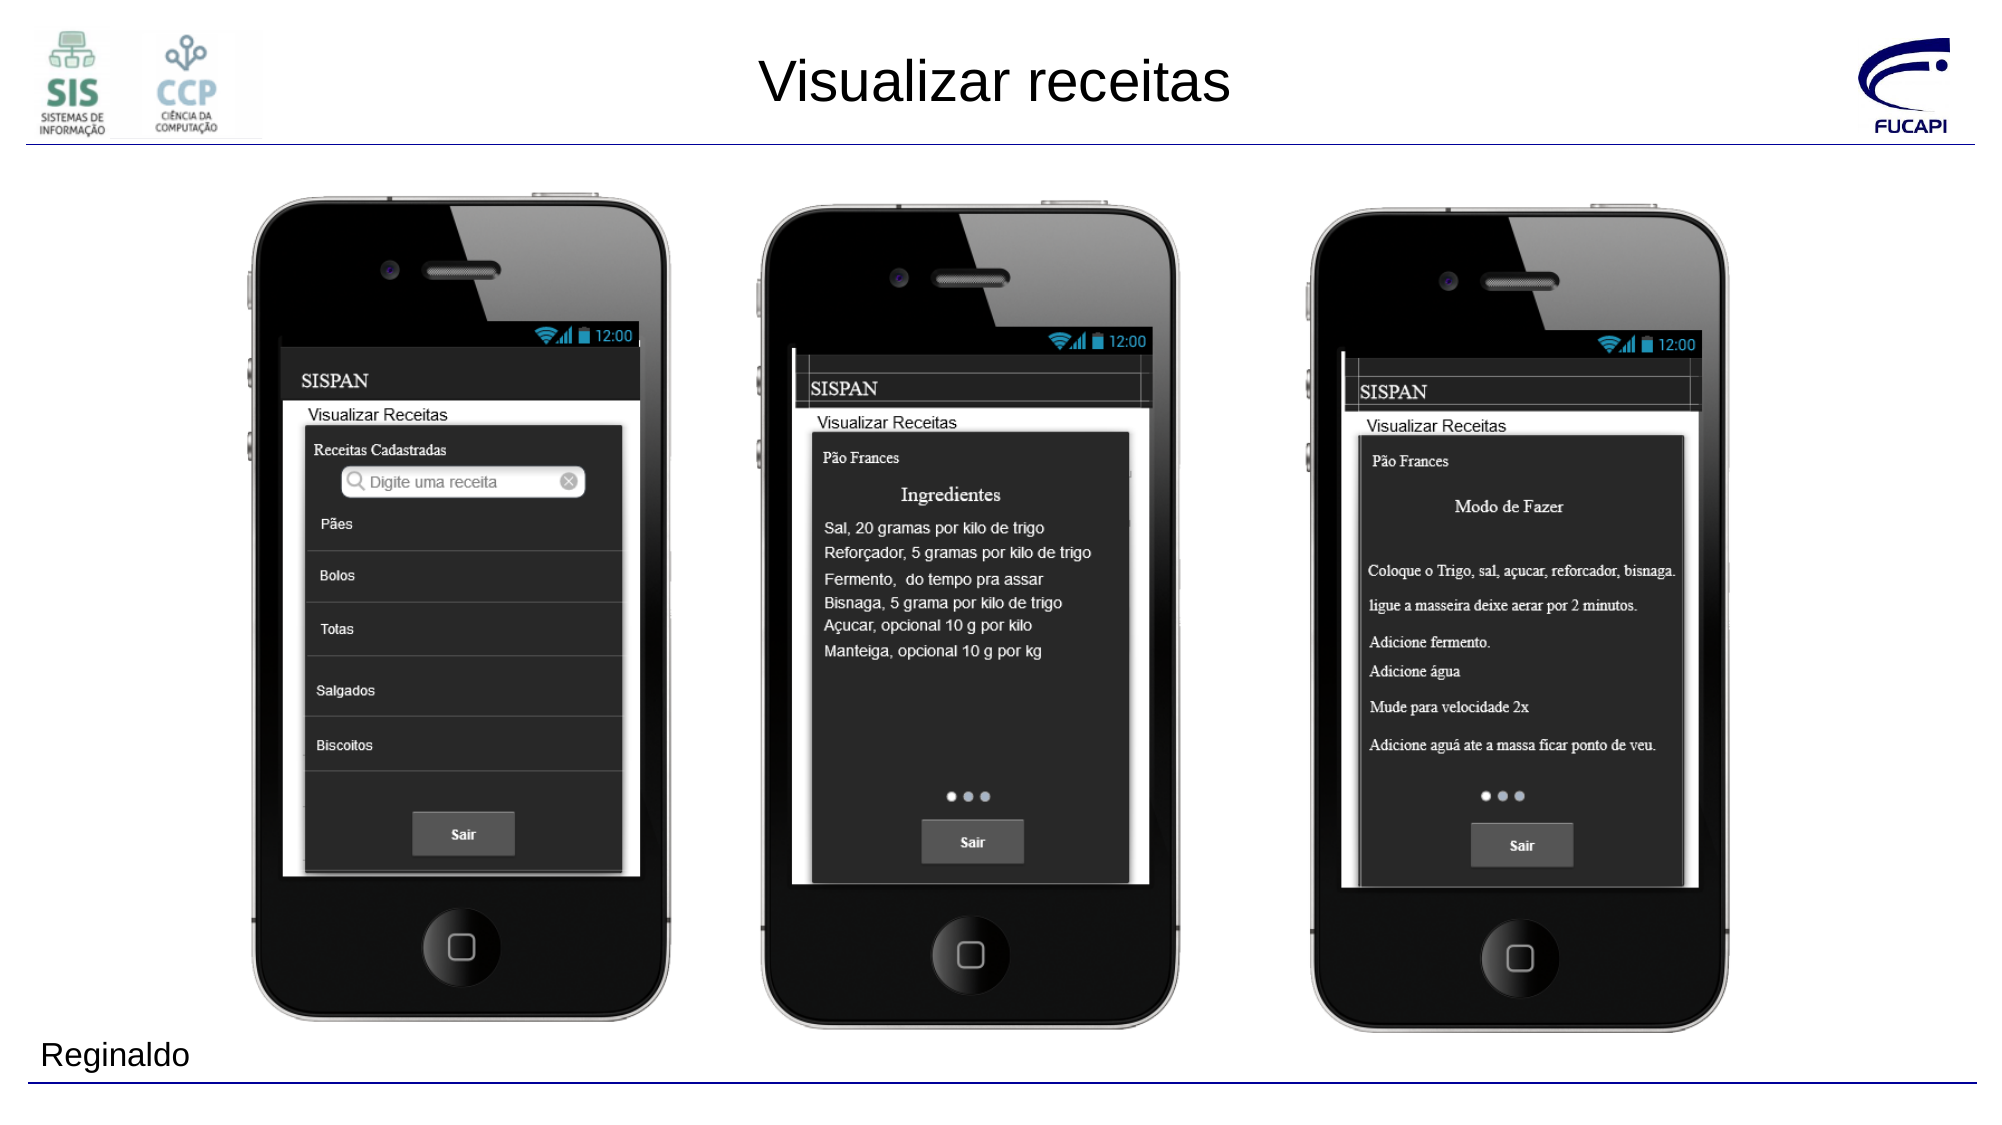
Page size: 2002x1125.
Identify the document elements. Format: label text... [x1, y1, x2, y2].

picture [1858, 38, 1950, 133]
picture [233, 184, 1741, 1044]
picture [33, 24, 263, 139]
text_box Reginaldo [25, 1025, 442, 1081]
text_box Visualizar receitas [292, 35, 1699, 120]
